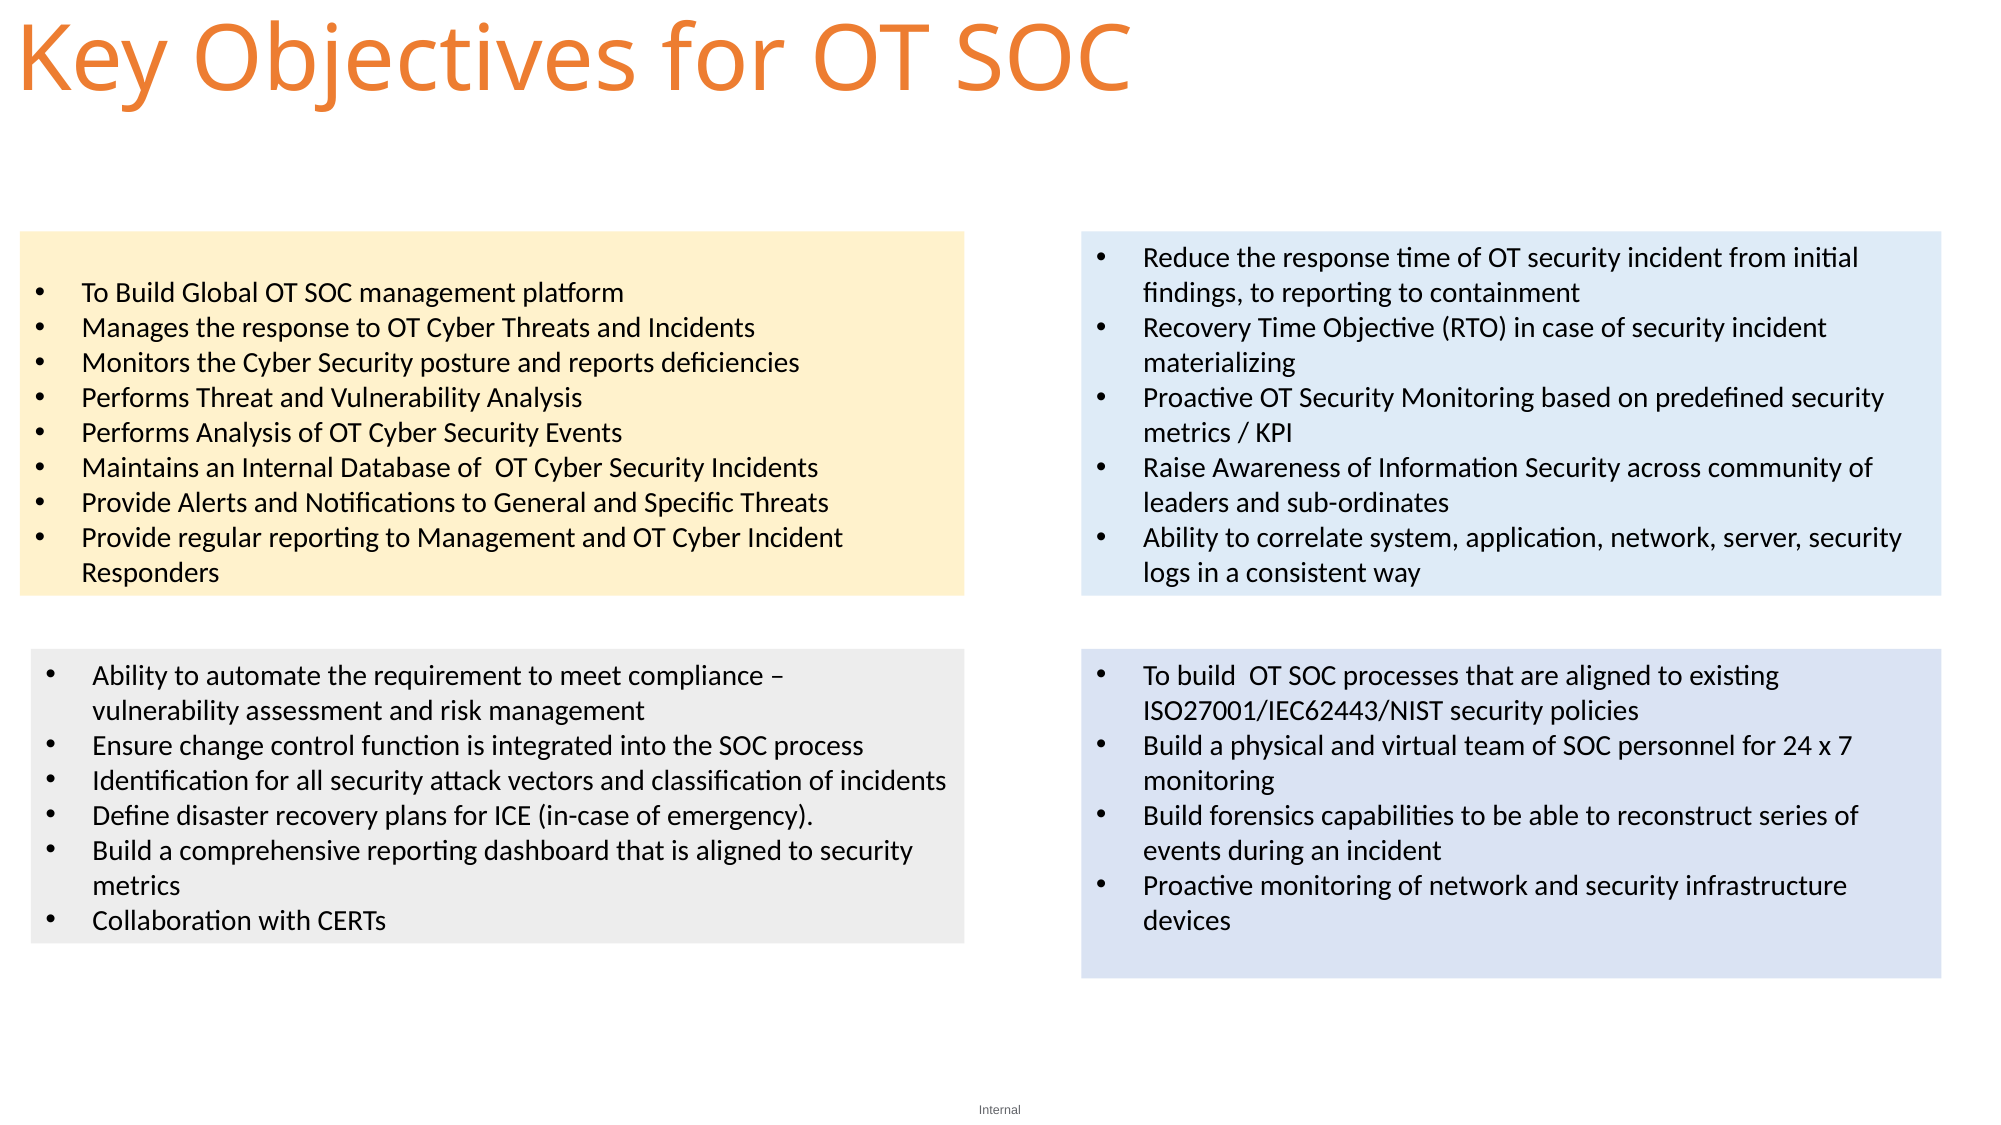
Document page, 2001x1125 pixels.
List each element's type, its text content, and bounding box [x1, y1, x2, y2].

text_box To Build Global OT SOC management platform Manages the response to OT Cyber Threats and Incidents Monitors the Cyber Security posture and reports deficiencies Performs Threat and Vulnerability Analysis Performs Analysis of OT Cyber Security Events Maintains an Internal Database of OT Cyber Security Incidents Provide Alerts and Notifications to General and Specific Threats Provide regular reporting to Management and OT Cyber Incident Responders [19, 231, 965, 596]
text_box To build OT SOC processes that are aligned to existing ISO27001/IEC62443/NIST security policies Build a physical and virtual team of SOC personnel for 24 x 7 monitoring Build forensics capabilities to be able to reconstruct series of events during an incident Proactive monitoring of network and security infrastructure devices [1081, 648, 1942, 979]
text_box Reduce the response time of OT security incident from initial findings, to reporting to containment Recovery Time Objective (RTO) in case of security incident materializing Proactive OT Security Monitoring based on predefined security metrics / KPI Raise Awareness of Information Security across community of leaders and sub-ordinates Ability to correlate system, application, network, server, security logs in a consistent way [1081, 231, 1942, 596]
text_box Ability to automate the requirement to meet compliance – vulnerability assessment and risk management Ensure change control function is integrated into the SOC process Identification for all security attack vectors and classification of incidents Define disaster recovery plans for ICE (in-case of emergency). Build a comprehensive reporting dashboard that is aligned to security metrics Collaboration with CERTs [30, 648, 965, 944]
title Key Objectives for OT SOC [0, 9, 1801, 112]
